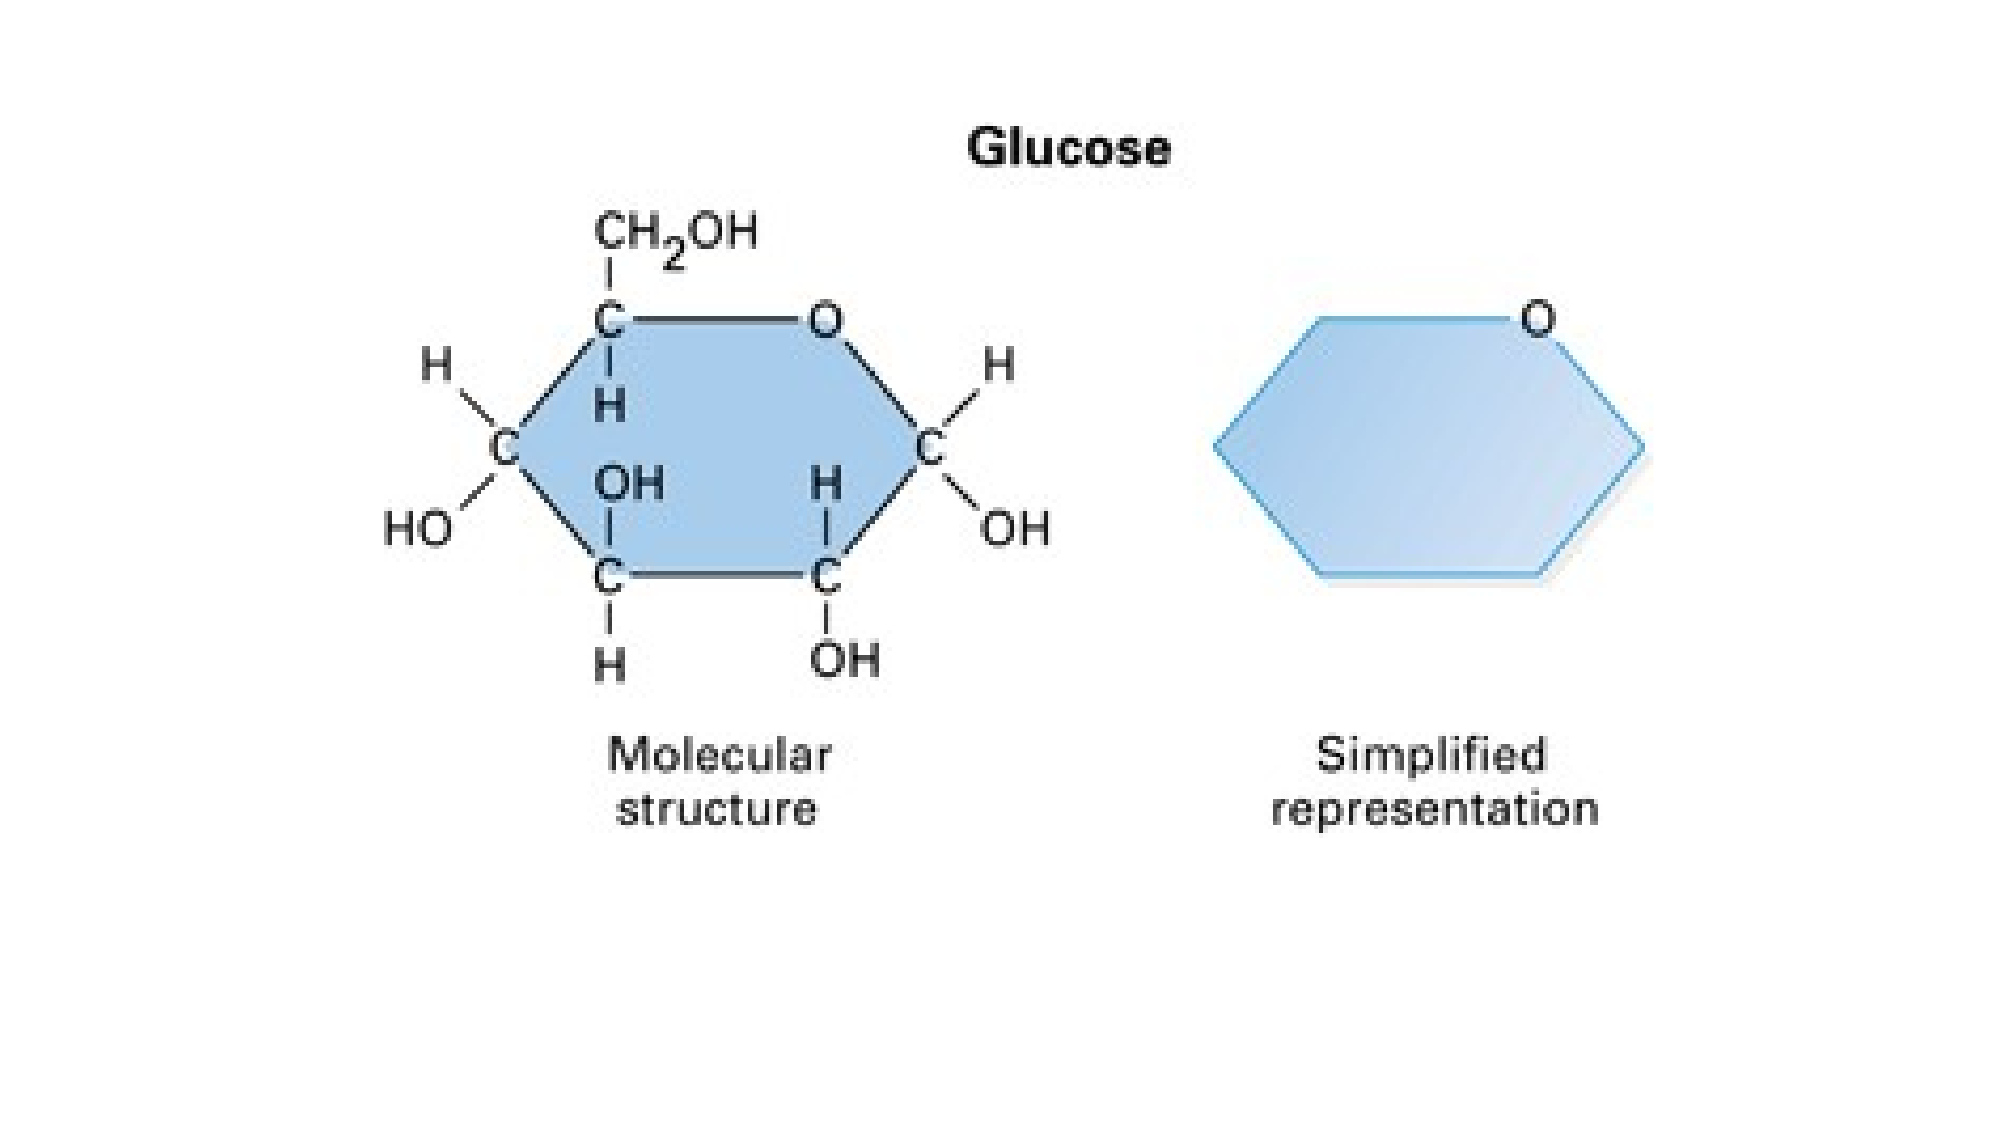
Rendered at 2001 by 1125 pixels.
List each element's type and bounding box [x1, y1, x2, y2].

text_box [384, 122, 1654, 838]
